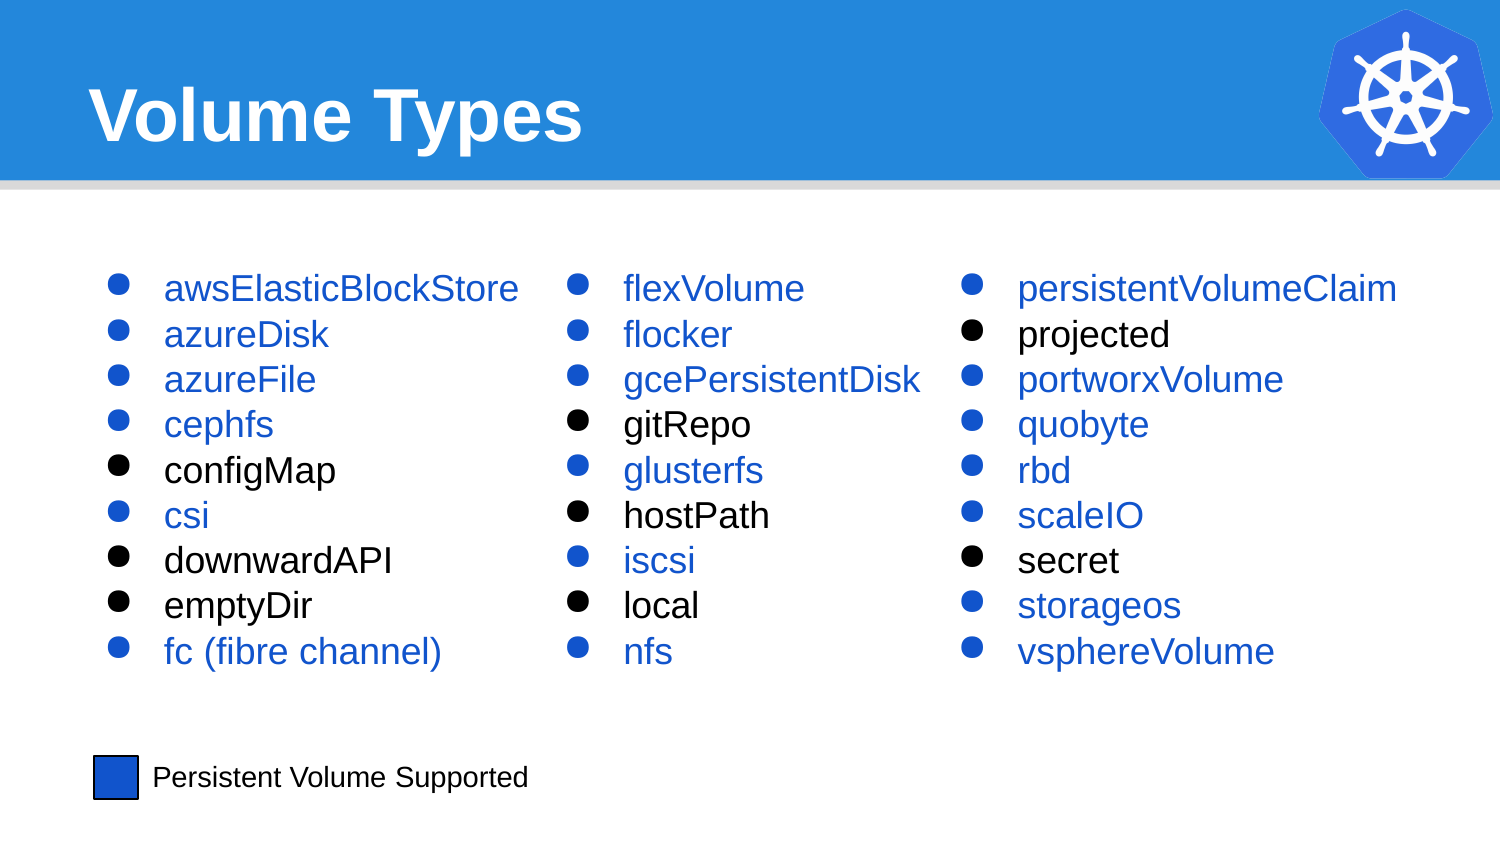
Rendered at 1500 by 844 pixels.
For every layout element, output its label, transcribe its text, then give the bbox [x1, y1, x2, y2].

picture [1318, 7, 1494, 182]
text_box flexVolume flocker gcePersistentDisk gitRepo glusterfs hostPath iscsi local nfs [561, 262, 926, 672]
title Volume Types [86, 64, 599, 208]
text_box Persistent Volume Supported [150, 756, 533, 794]
text_box awsElasticBlockStore azureDisk azureFile cephfs configMap csi downwardAPI emptyDir fc (fibre channel) [101, 262, 525, 672]
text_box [93, 755, 140, 801]
text_box persistentVolumeClaim projected portworxVolume quobyte rbd scaleIO secret storageos vsphereVolume [955, 262, 1406, 672]
